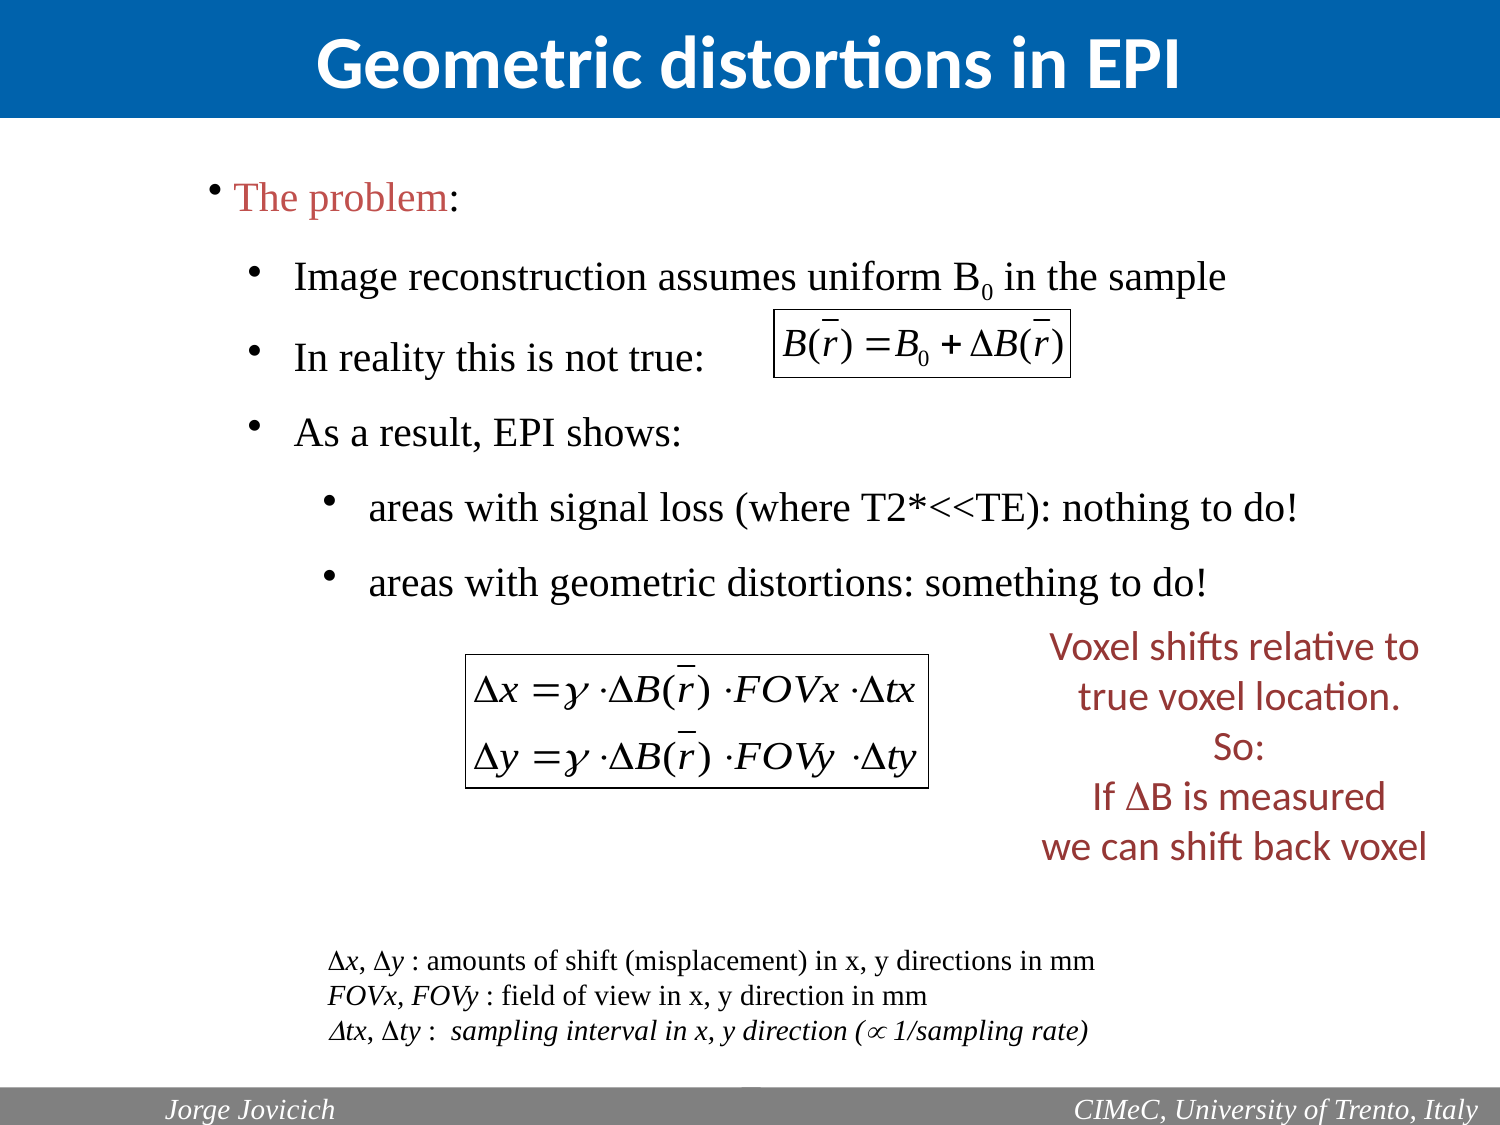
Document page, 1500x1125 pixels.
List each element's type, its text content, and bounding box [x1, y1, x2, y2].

text_box Voxel shifts relative to true voxel location. So: If B is measured we can shift back voxel [998, 611, 1481, 877]
text_box The problem: Image reconstruction assumes uniform B0 in the sample In reality this is not true: As a result, EPI shows: areas with signal loss (where T2*<<TE): nothing to do! areas with geometric distortions: something to do! [193, 137, 1316, 793]
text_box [774, 310, 1070, 377]
text_box Geometric distortions in EPI [0, 0, 1500, 120]
text_box x, y : amounts of shift (misplacement) in x, y directions in mm FOVx, FOVy : field of view in x, y direction in mm tx, ty : sampling interval in x, y direction ( 1/sampling rate) [312, 934, 1132, 1054]
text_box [0, 1087, 1500, 1125]
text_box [466, 655, 929, 788]
